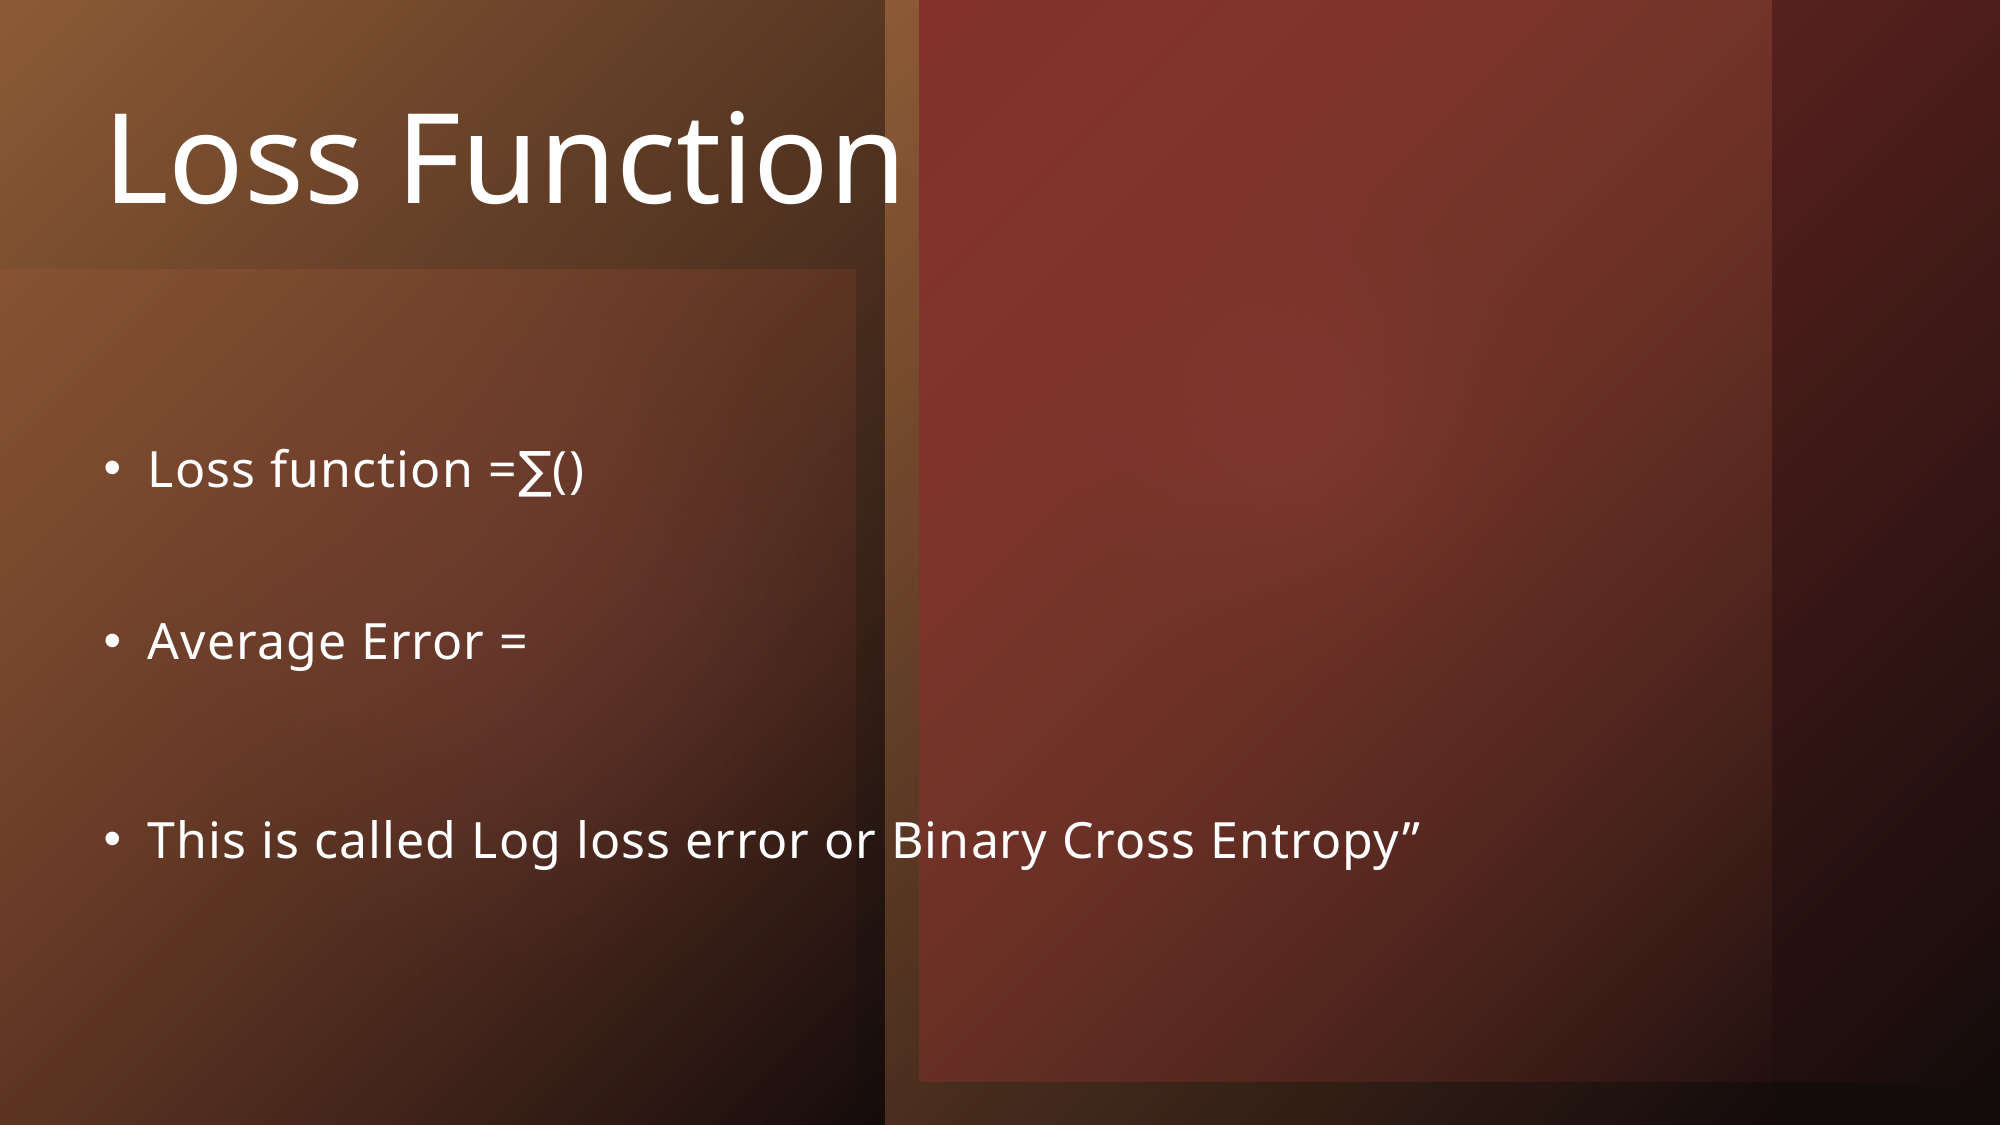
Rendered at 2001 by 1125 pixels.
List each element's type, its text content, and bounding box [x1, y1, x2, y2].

text_box This is called Log loss error or Binary Cross Entropy” [88, 786, 1910, 876]
title Loss Function [88, 88, 1910, 386]
